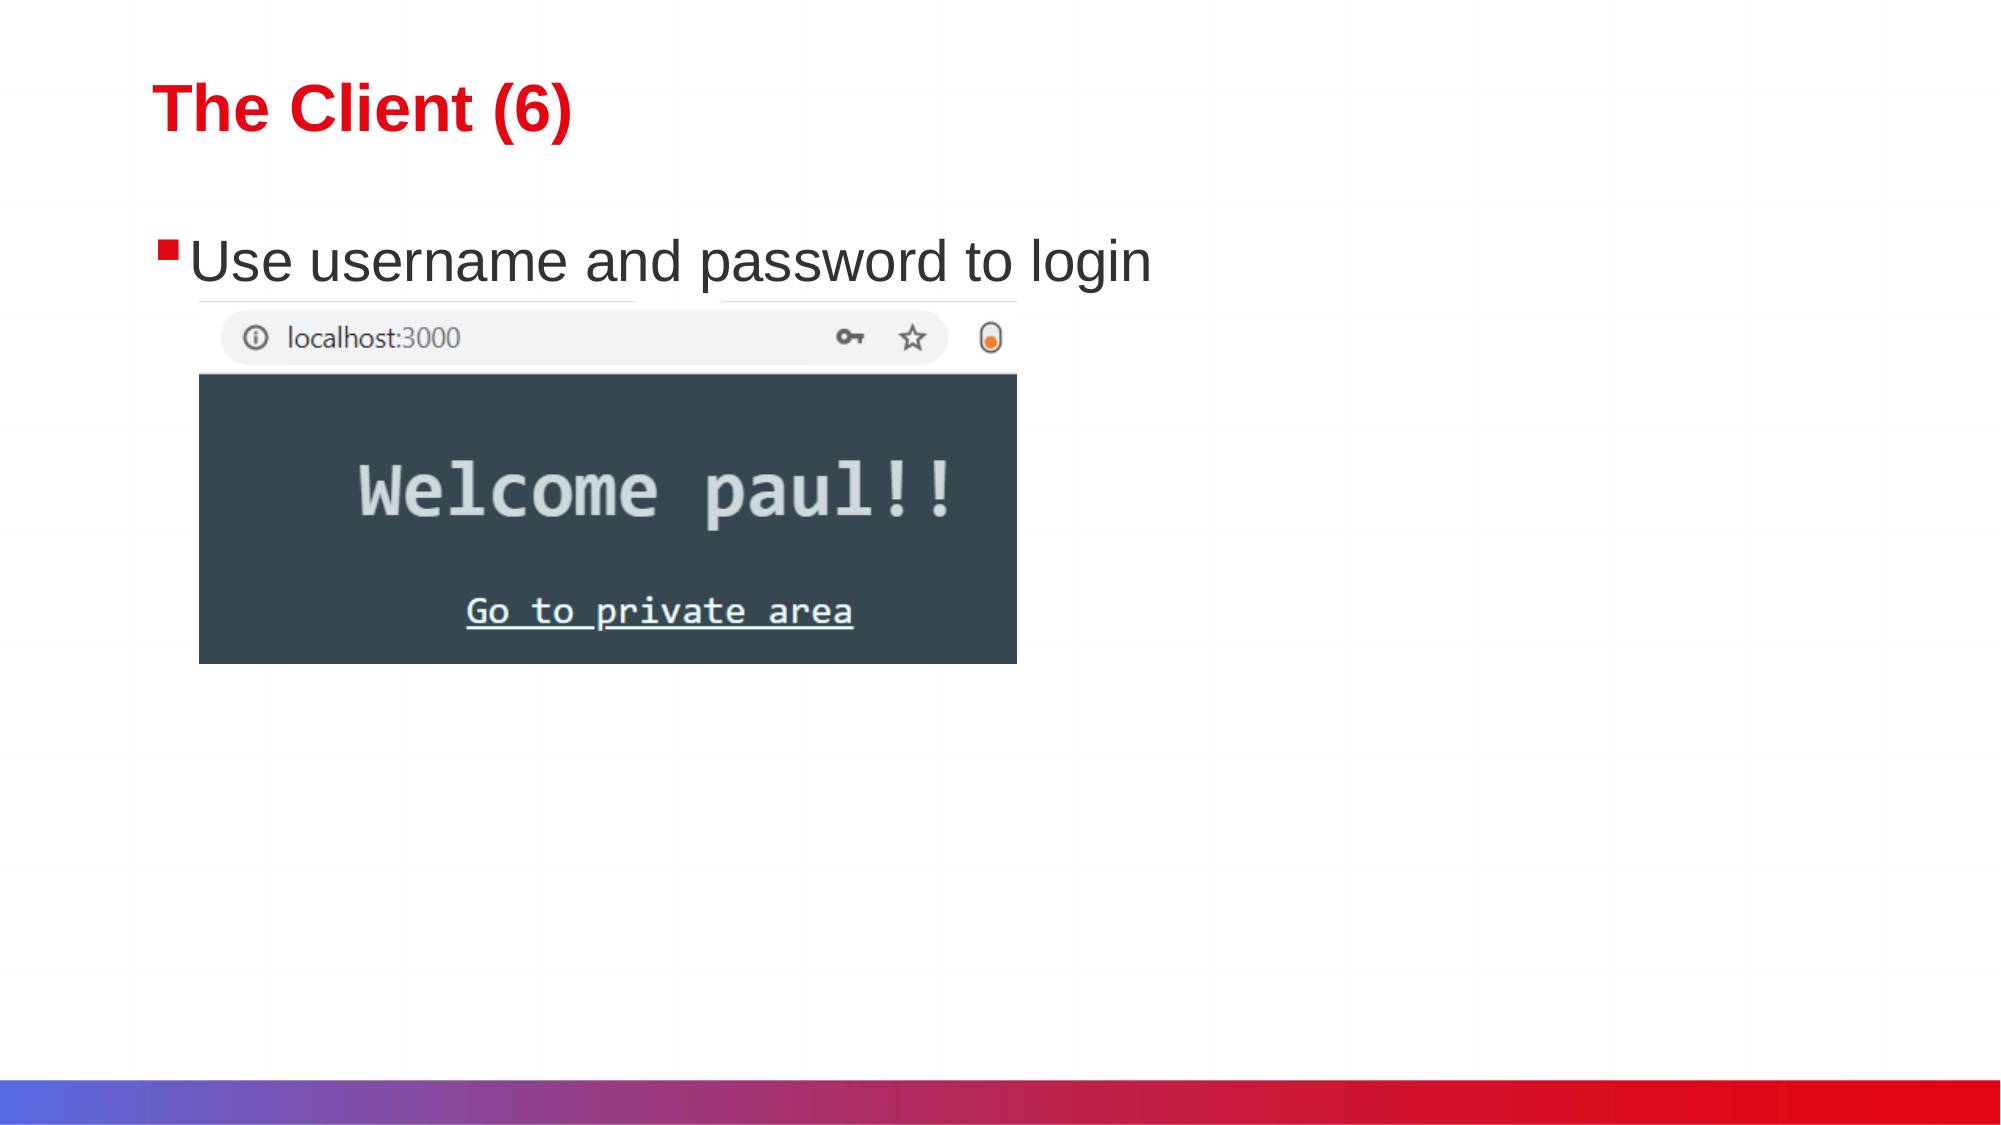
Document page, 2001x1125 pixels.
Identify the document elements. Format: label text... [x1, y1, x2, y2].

list Use username and password to login [137, 223, 1863, 992]
picture [0, 0, 2001, 1125]
title The Client (6) [137, 66, 1863, 155]
